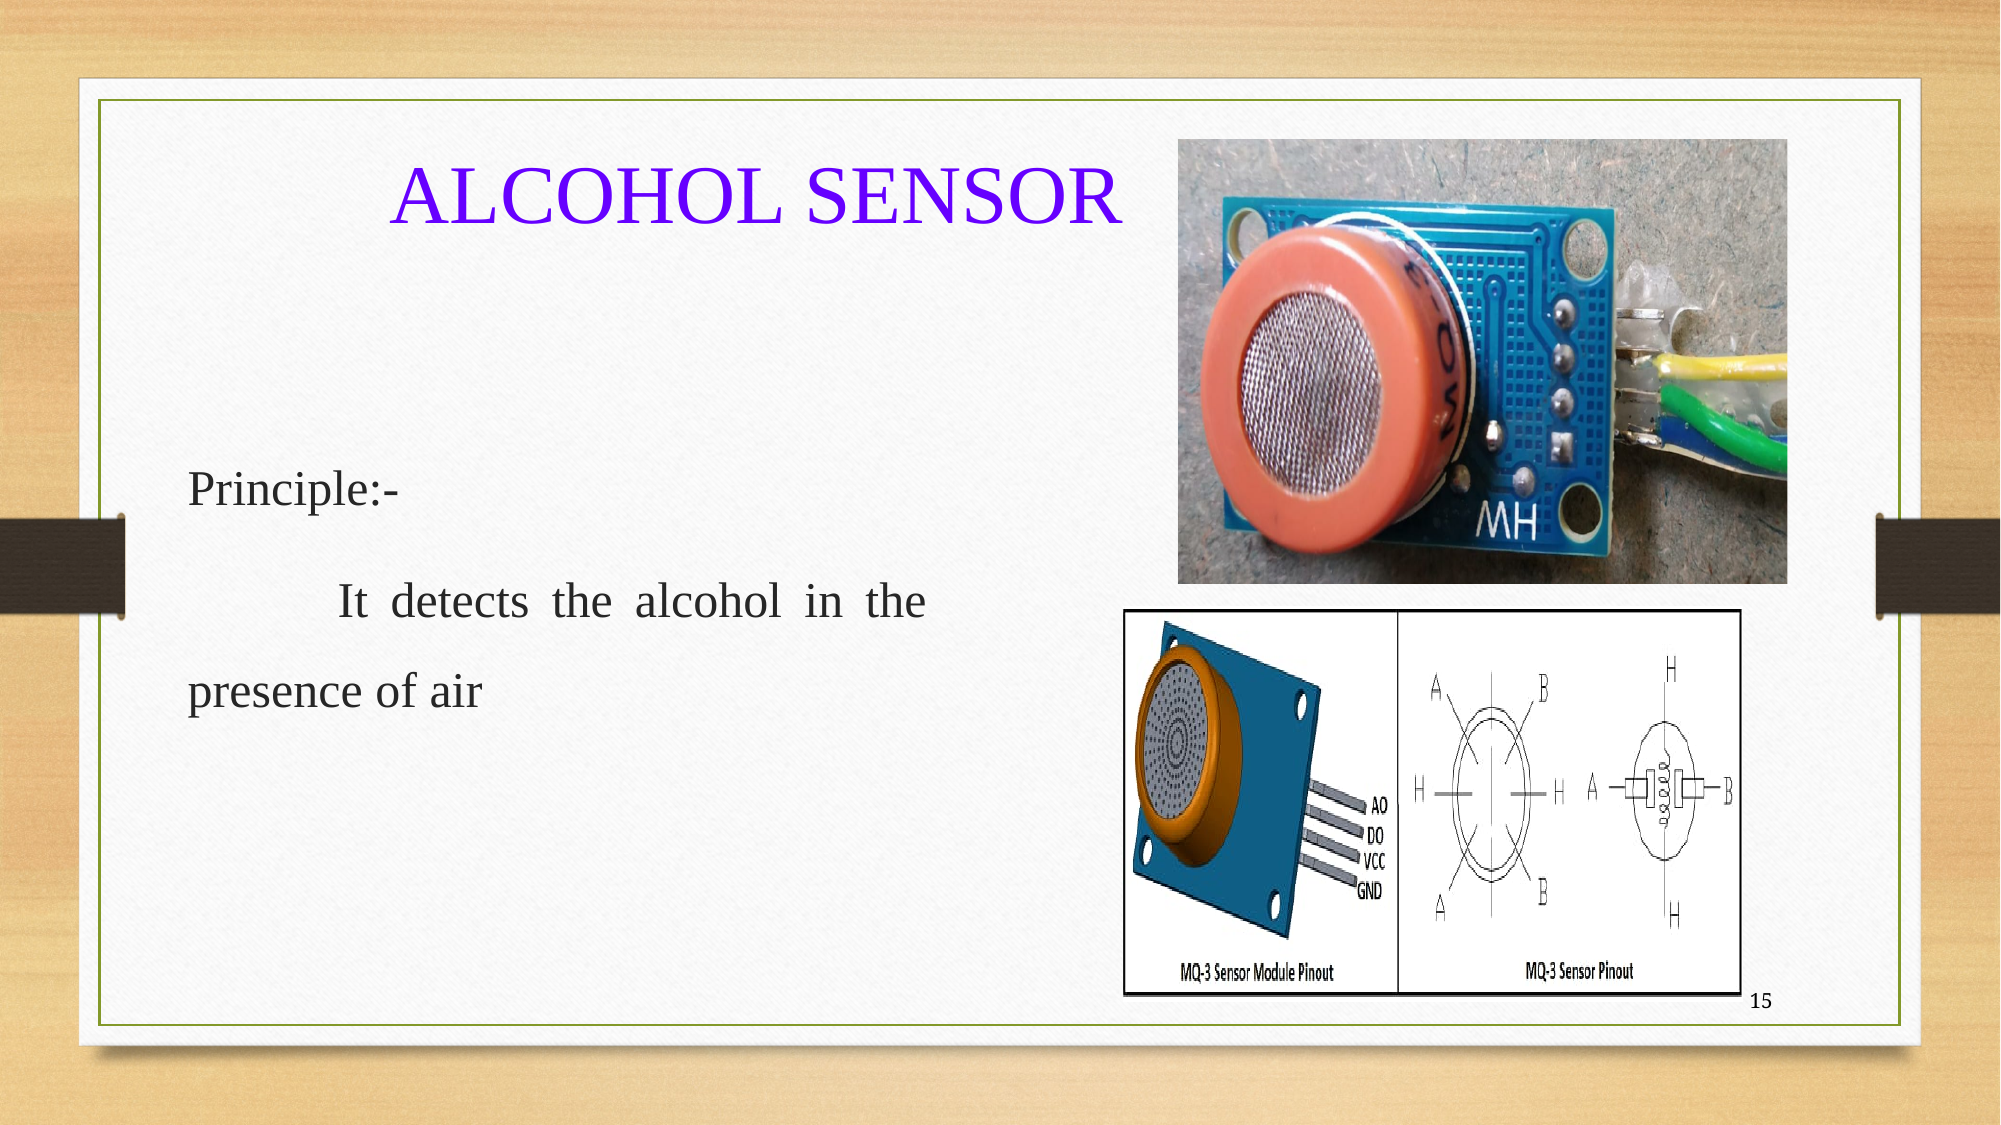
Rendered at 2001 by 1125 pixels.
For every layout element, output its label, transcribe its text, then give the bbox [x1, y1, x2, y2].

slide_number 15 [1698, 979, 1788, 1025]
title ALCOHOL SENSOR [328, 104, 1206, 276]
picture [0, 0, 2001, 1125]
list Principle:- It detects the alcohol in the presence of air [172, 417, 943, 922]
